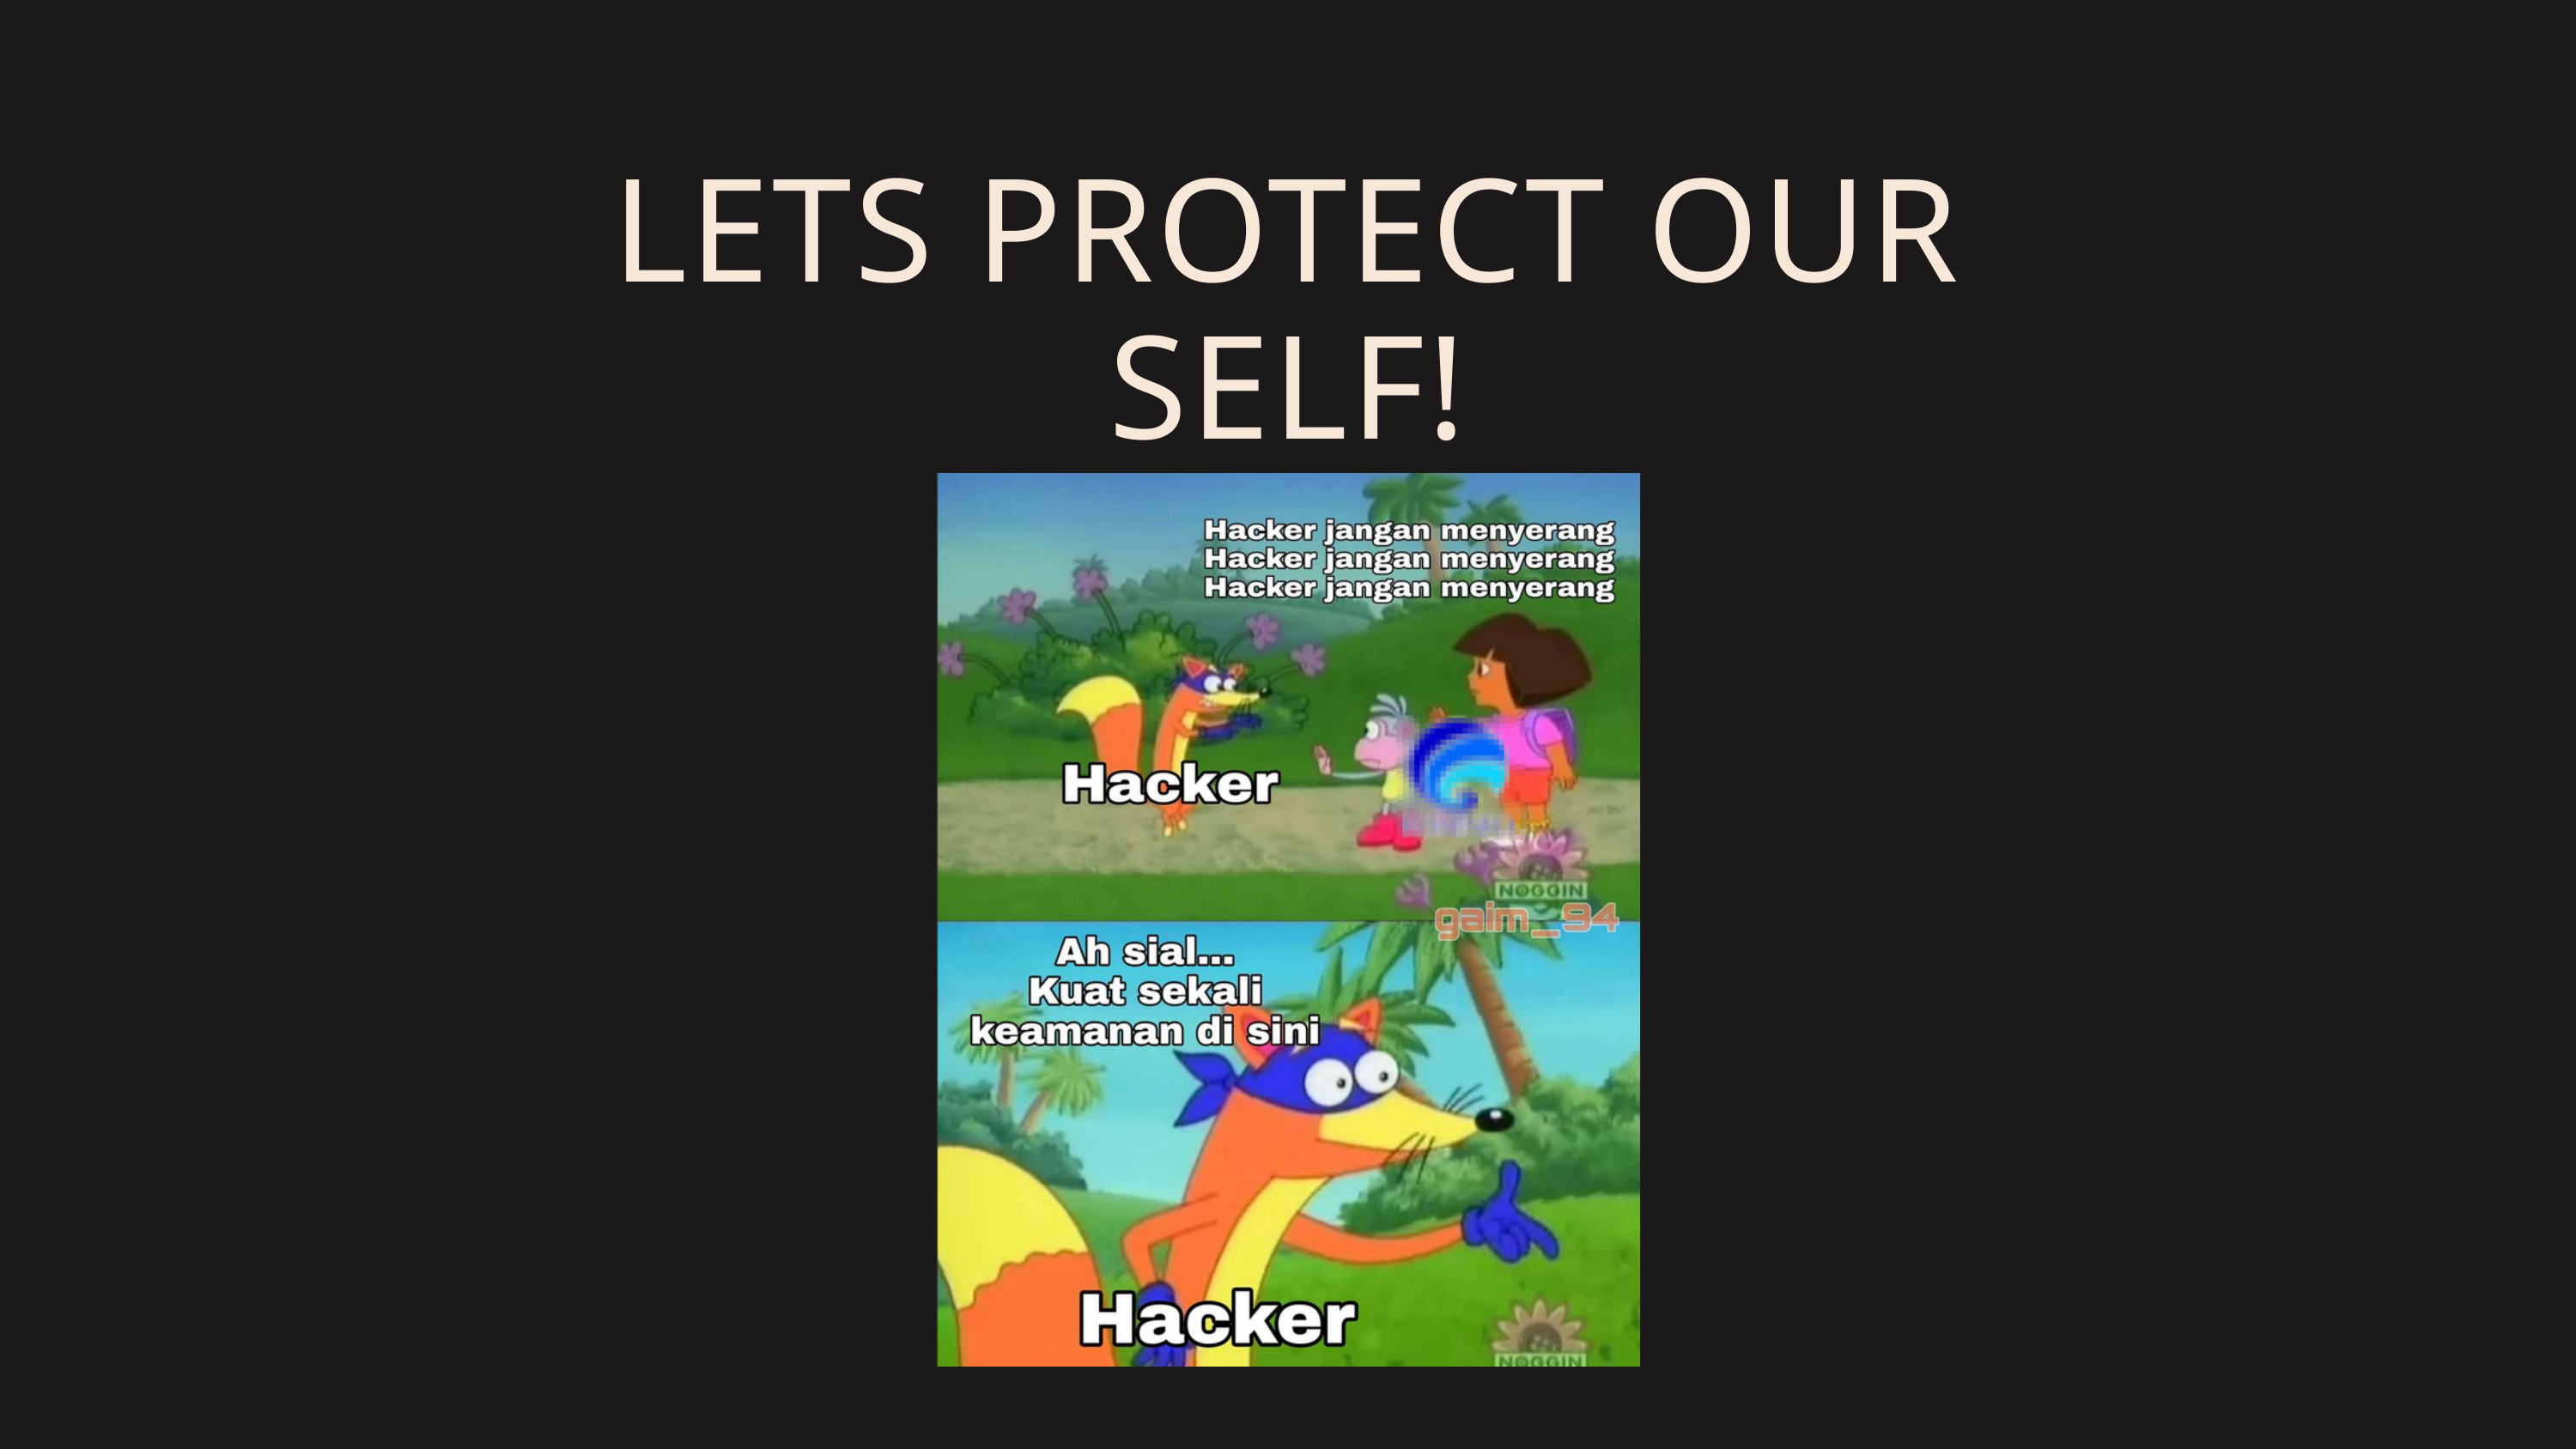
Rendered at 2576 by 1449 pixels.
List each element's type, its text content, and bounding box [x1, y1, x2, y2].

text_box [935, 473, 1641, 1367]
text_box LETS PROTECT OUR SELF! [434, 153, 2142, 468]
